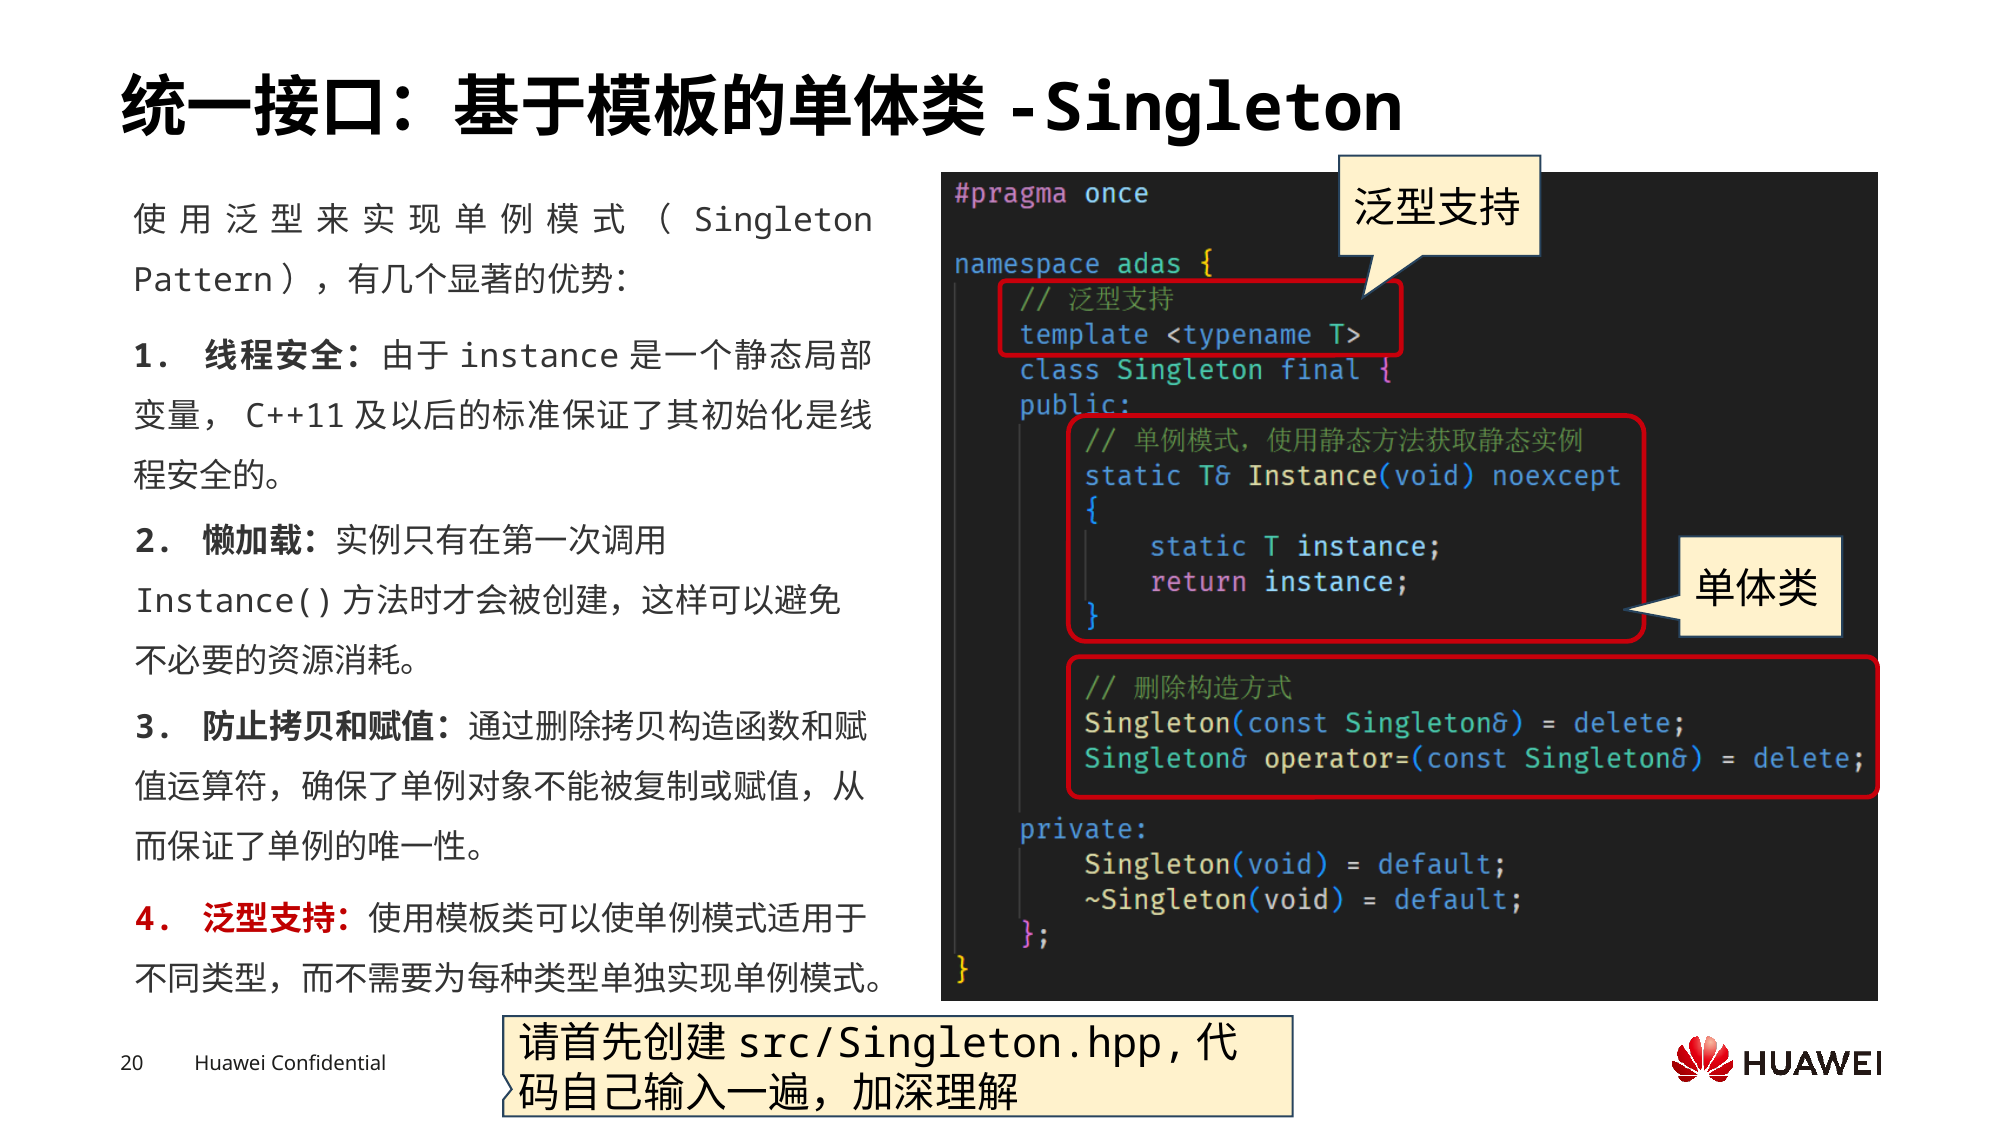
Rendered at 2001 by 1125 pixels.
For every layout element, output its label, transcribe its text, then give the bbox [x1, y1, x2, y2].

text_box 请首先创建src/Singleton.hpp,代码自己输入一遍，加深理解 [502, 1015, 1294, 1118]
title 统一接口：基于模板的单体类-Singleton [120, 73, 1880, 154]
text_box 泛型支持 [1338, 154, 1542, 172]
picture [1672, 1036, 1881, 1082]
text_box 2. 懒加载：实例只有在第一次调用Instance()方法时才会被创建，这样可以避免不必要的资源消耗。 [120, 491, 887, 678]
picture [940, 172, 1878, 1001]
text_box 3. 防止拷贝和赋值：通过删除拷贝构造函数和赋值运算符，确保了单例对象不能被复制或赋值，从而保证了单例的唯一性。 [120, 678, 887, 869]
text_box 4. 泛型支持：使用模板类可以使单例模式适用于不同类型，而不需要为每种类型单独实现单例模式。 [120, 869, 887, 1005]
list 使用泛型来实现单例模式（Singleton Pattern），有几个显著的优势： 1. 线程安全：由于instance是一个静态局部变量，C++11及以后的标准保证了其初始化是线程安全的。 [119, 171, 887, 458]
